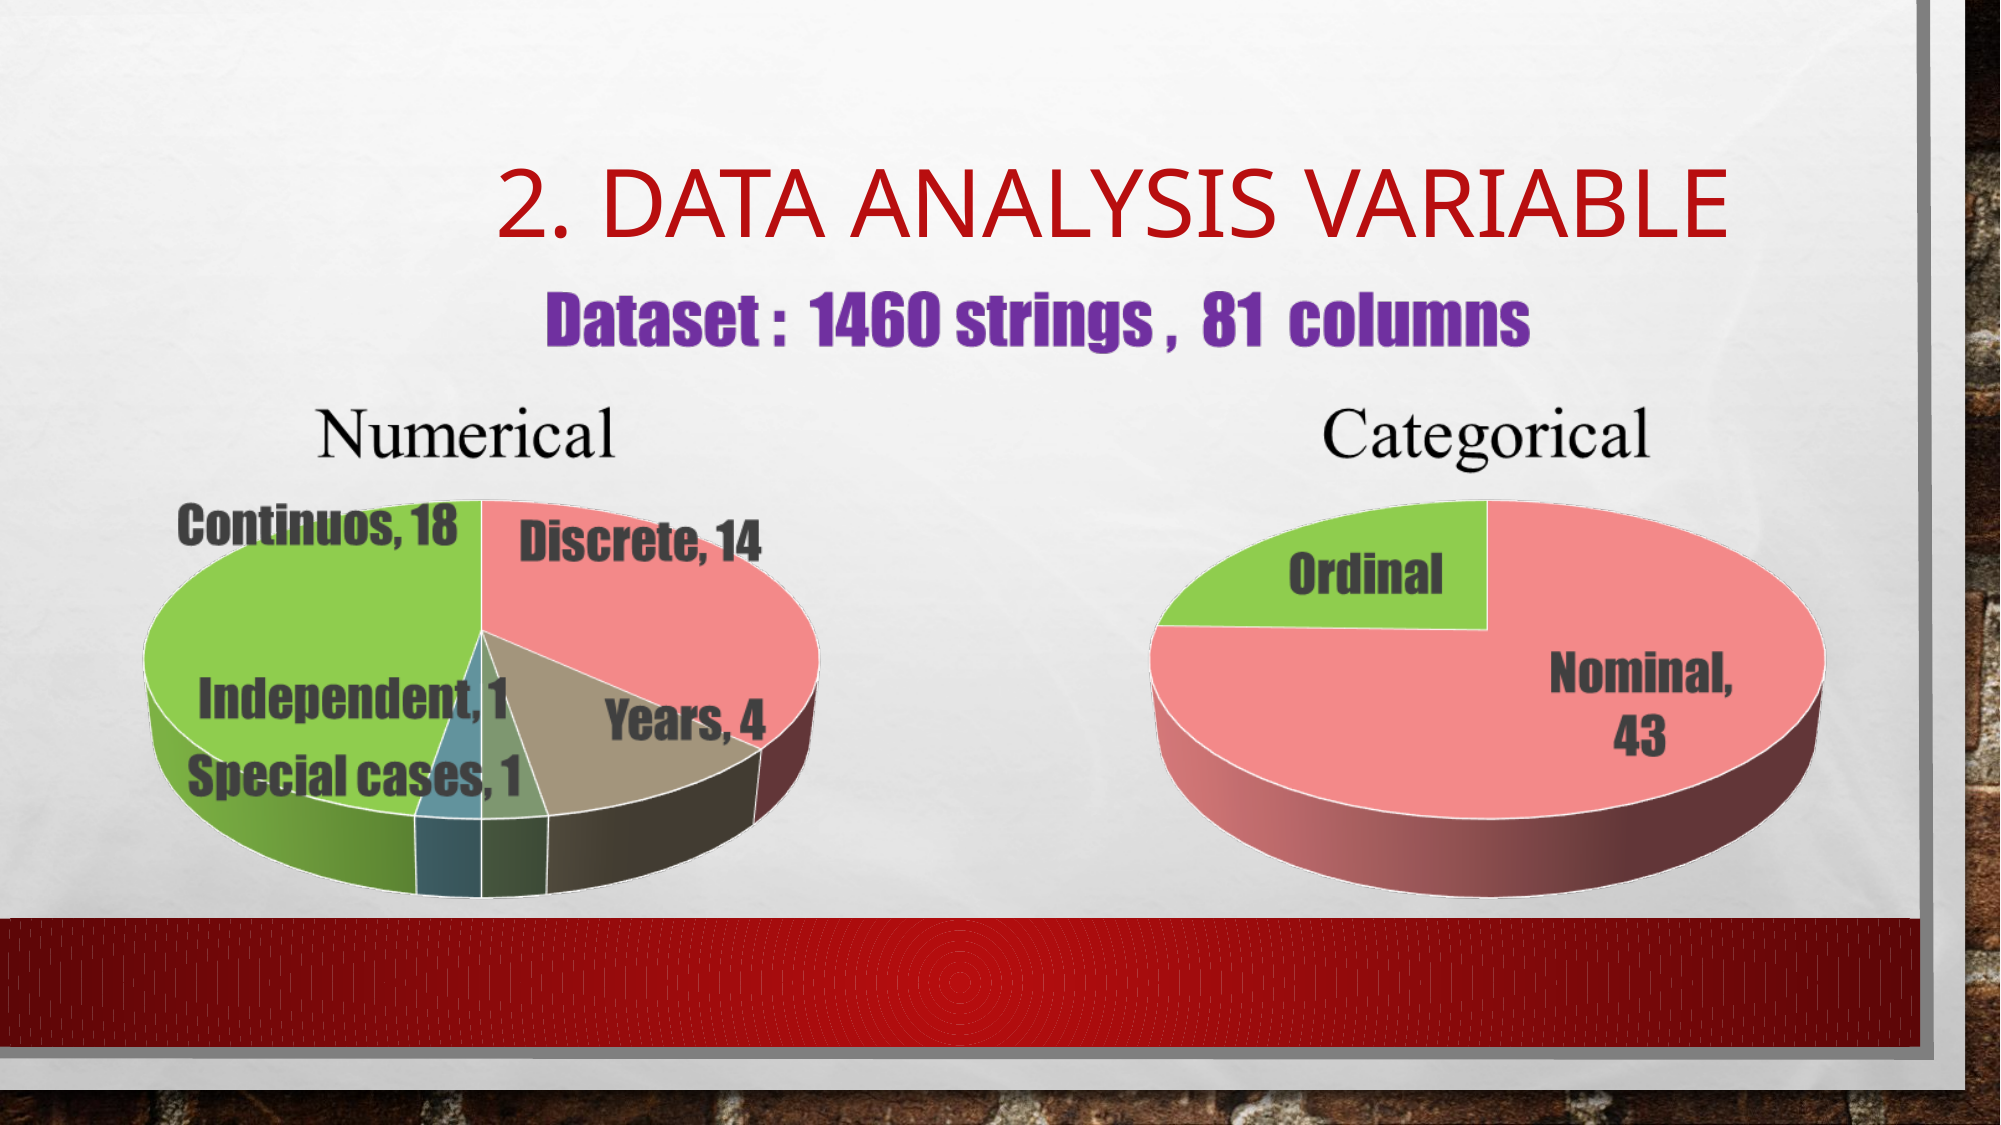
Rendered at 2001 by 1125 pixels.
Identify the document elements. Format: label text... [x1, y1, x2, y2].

picture [0, 0, 2001, 1125]
title 2. DATA ANALYSIS VARIABLE [112, 112, 1818, 302]
